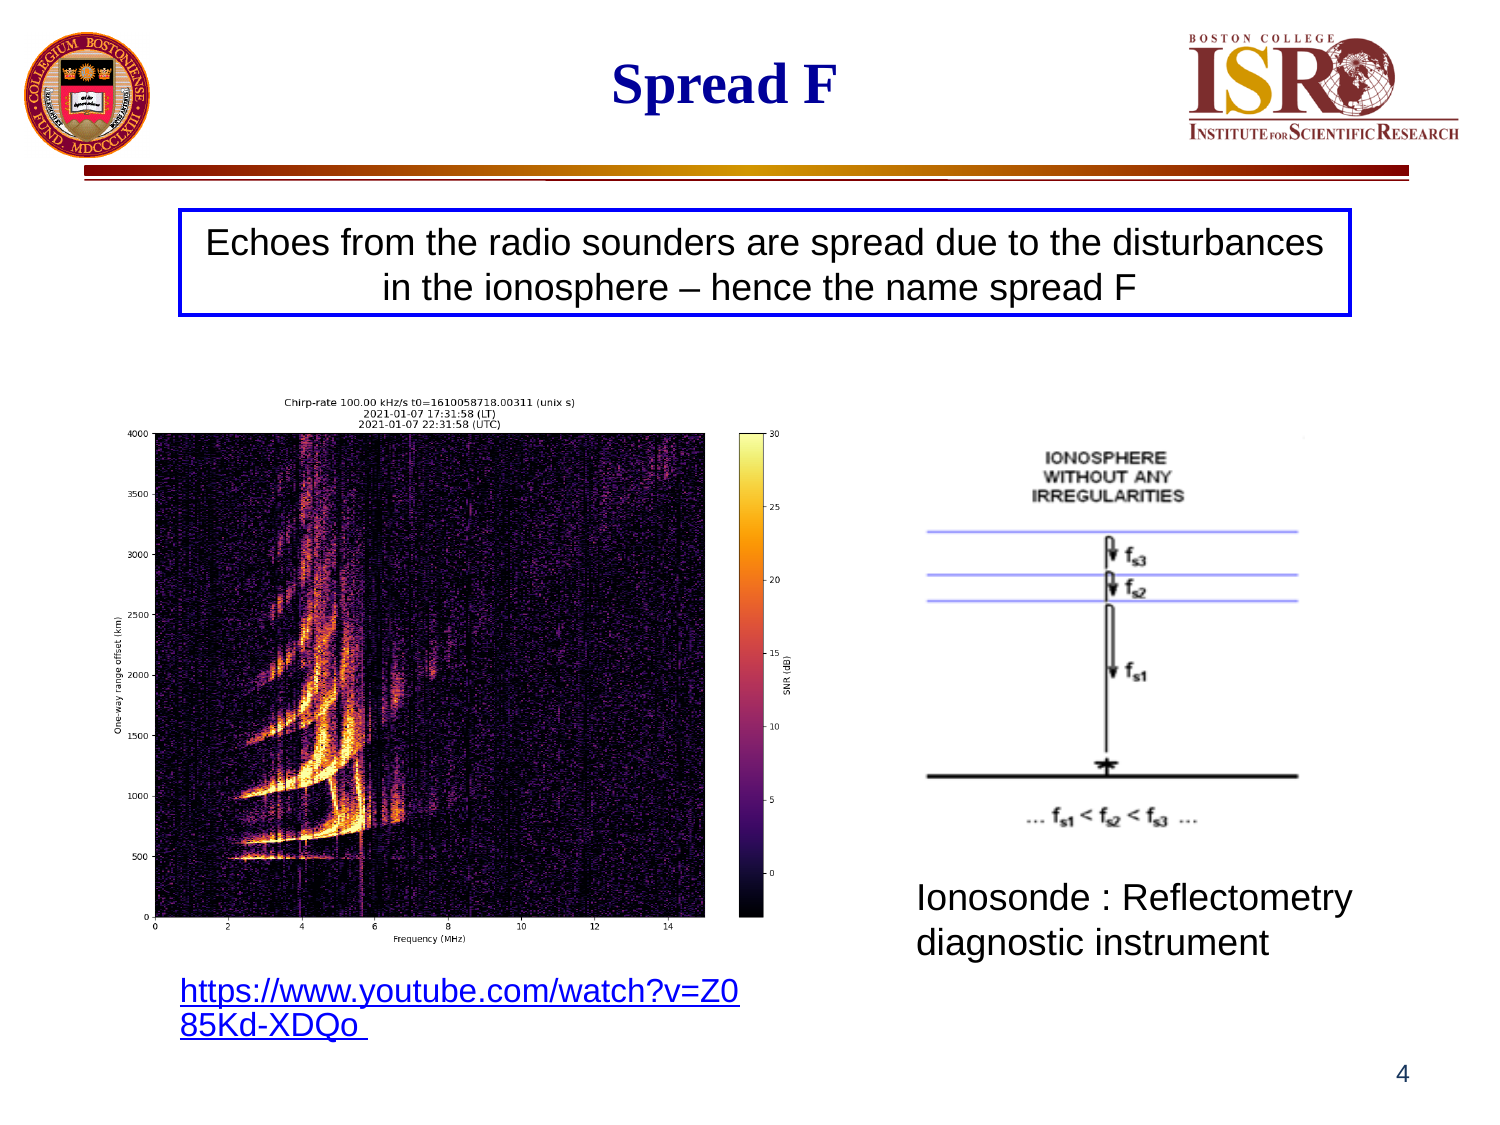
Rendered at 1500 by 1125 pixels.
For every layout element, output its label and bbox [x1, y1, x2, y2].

picture [922, 398, 1305, 840]
picture [105, 390, 851, 953]
